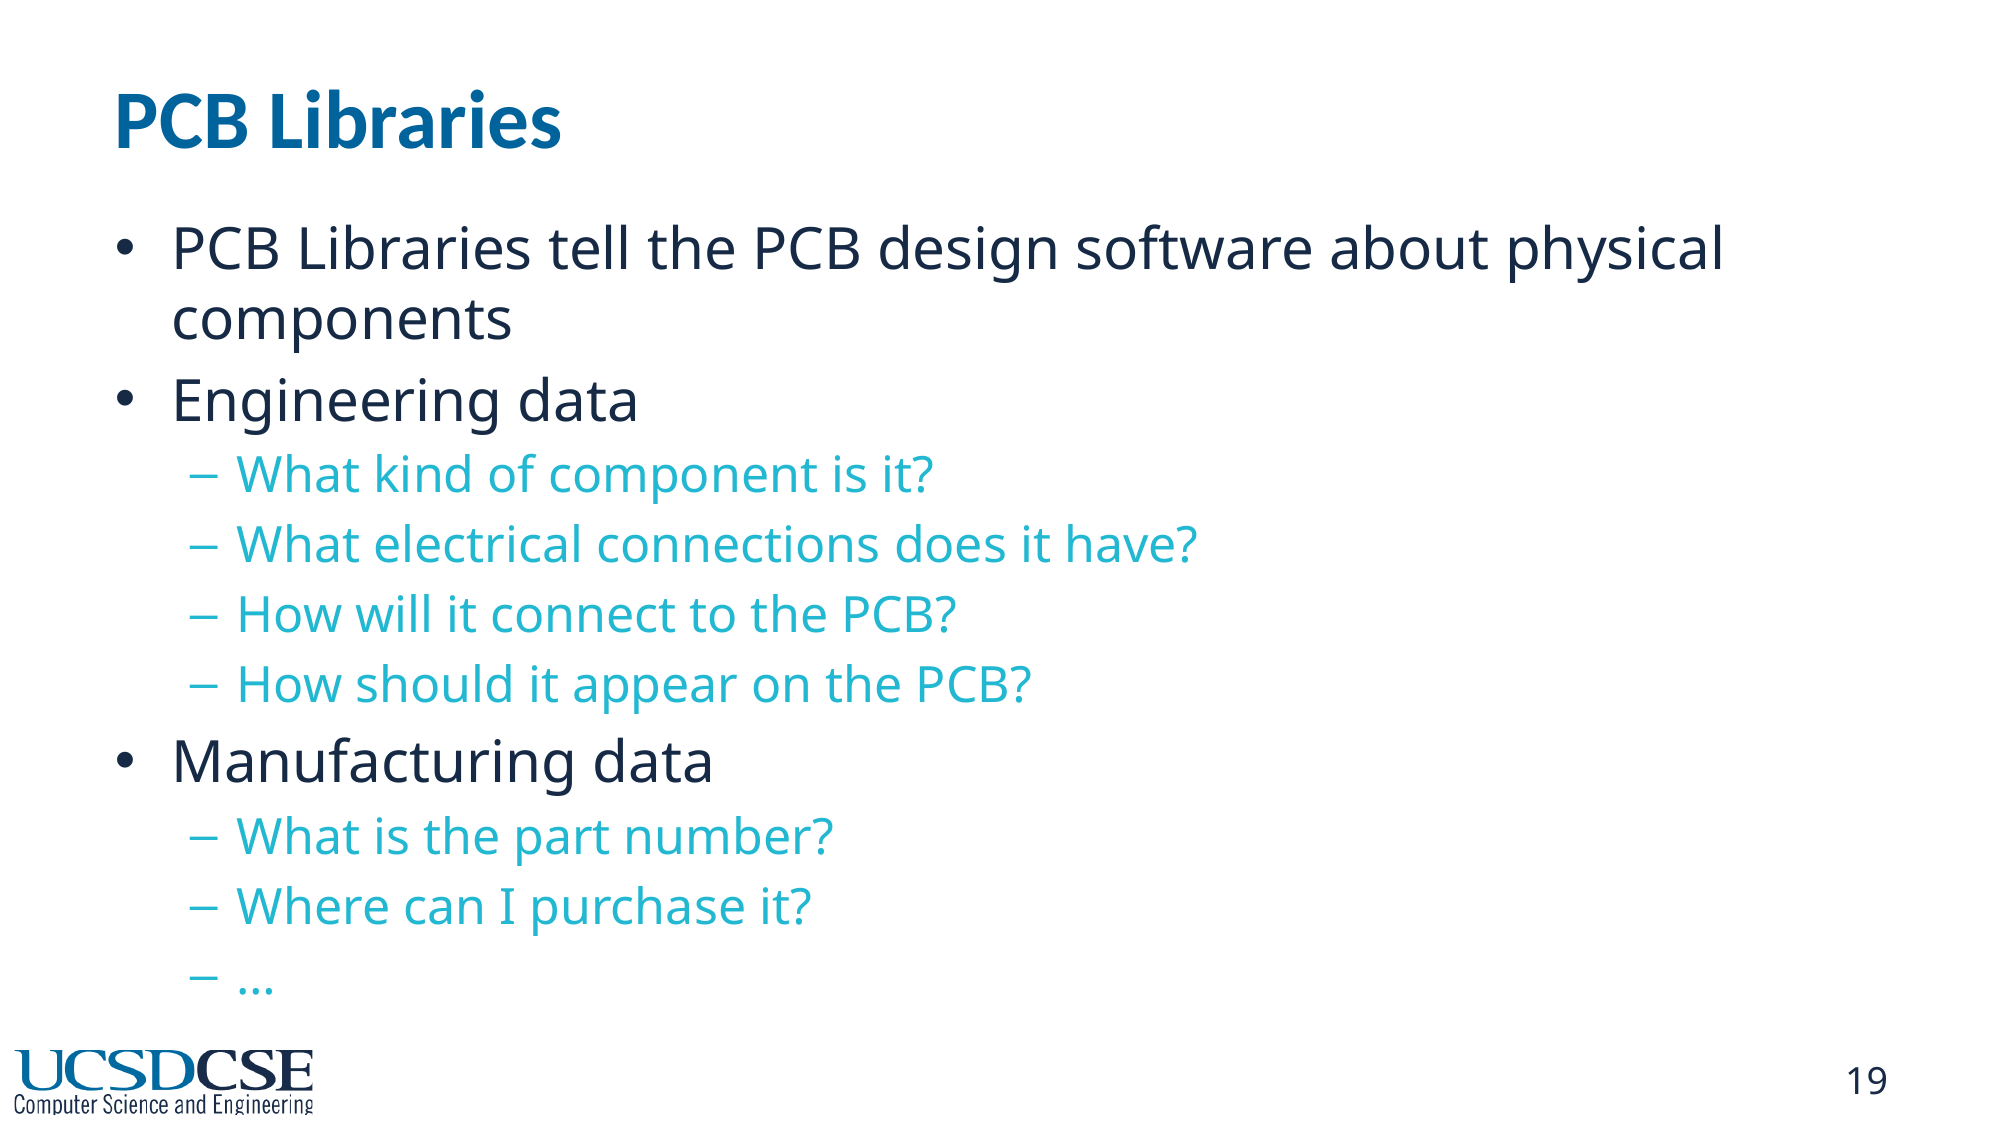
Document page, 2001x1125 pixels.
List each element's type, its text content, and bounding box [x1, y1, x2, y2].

list PCB Libraries tell the PCB design software about physical components Engineering data What kind of component is it? What electrical connections does it have? How will it connect to the PCB? How should it appear on the PCB? Manufacturing data What is the part number? Where can I purchase it? … [99, 203, 1900, 956]
title PCB Libraries [99, 9, 1900, 203]
